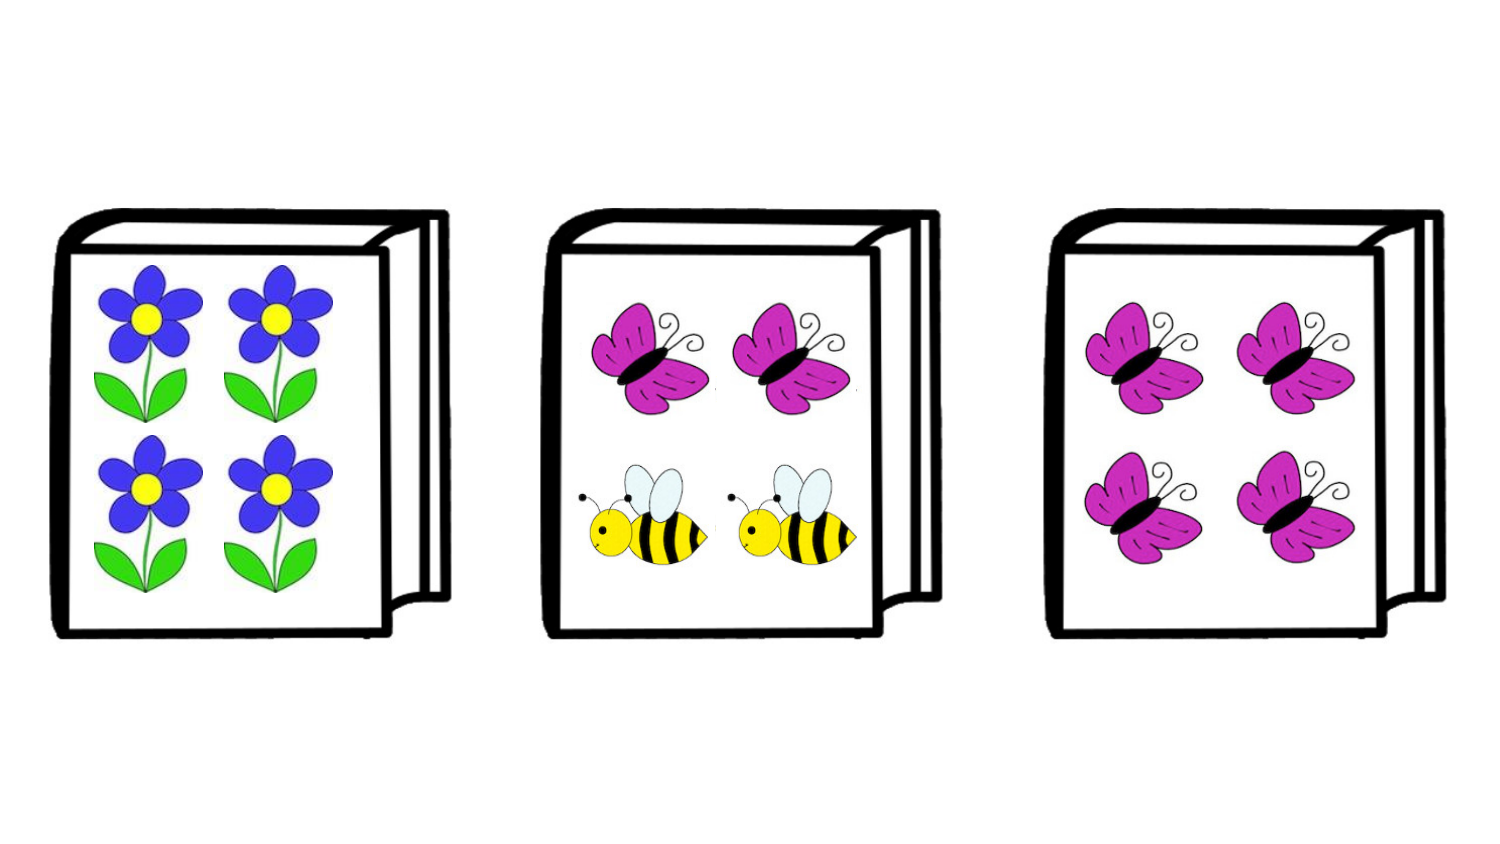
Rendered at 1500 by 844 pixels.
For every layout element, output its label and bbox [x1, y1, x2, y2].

text_box [0, 152, 489, 691]
picture [995, 152, 1499, 691]
text_box [490, 152, 995, 691]
